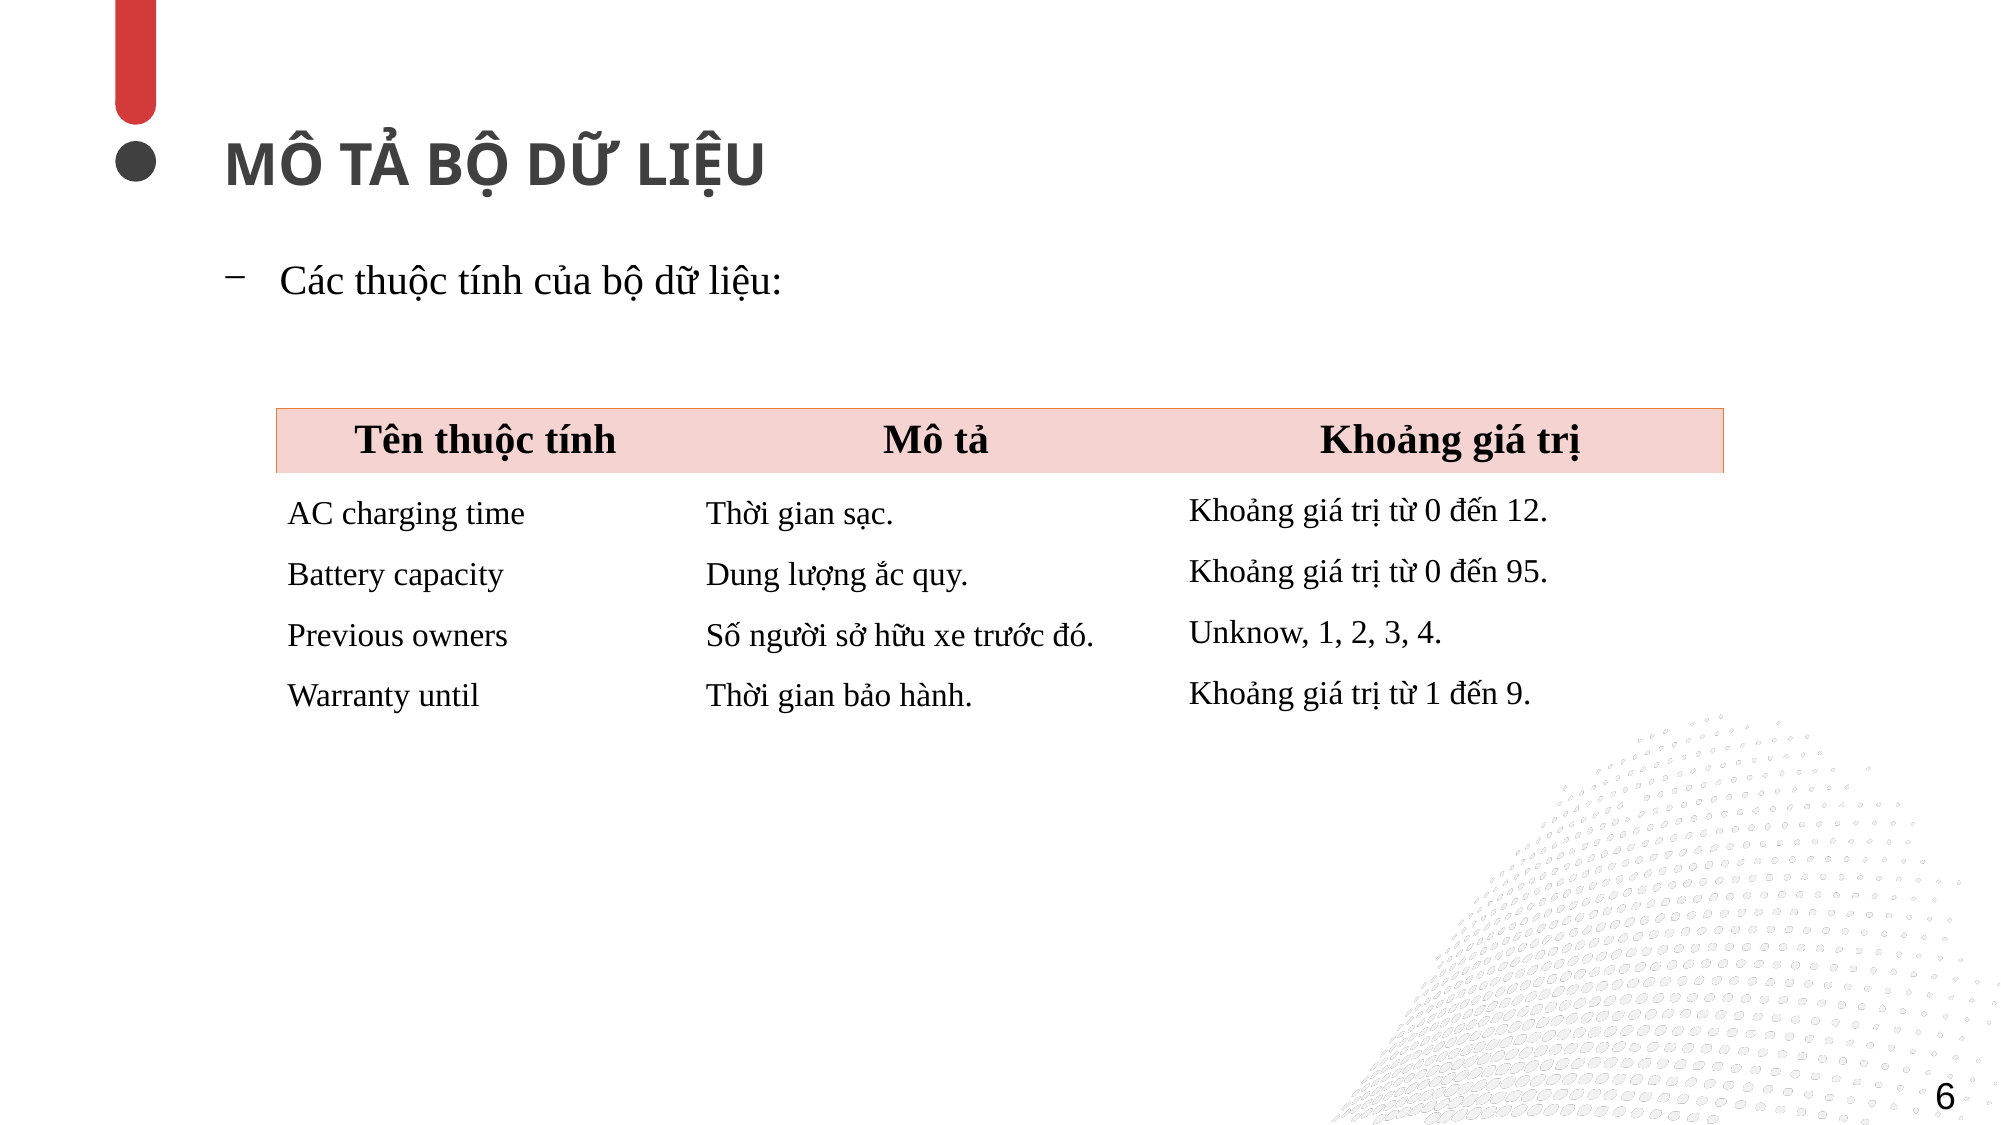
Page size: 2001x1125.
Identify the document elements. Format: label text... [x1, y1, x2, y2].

table_cell Khoảng giá trị từ 0 đến 95. [1177, 534, 1724, 595]
table_cell Thời gian sạc. [695, 473, 1177, 534]
text_box Các thuộc tính của bộ dữ liệu: [208, 220, 1977, 386]
table_cell Thời gian bảo hành. [695, 656, 1177, 717]
table_cell Khoảng giá trị từ 0 đến 12. [1177, 473, 1724, 534]
table_cell Số người sở hữu xe trước đó. [695, 595, 1177, 656]
table_cell AC charging time [276, 473, 695, 534]
table_cell Khoảng giá trị từ 1 đến 9. [1177, 656, 1724, 717]
table_cell Battery capacity [276, 534, 695, 595]
table_header Khoảng giá trị [1177, 409, 1723, 473]
table_cell Previous owners [276, 595, 695, 656]
table_cell Dung lượng ắc quy. [695, 534, 1177, 595]
table_header Tên thuộc tính [277, 409, 695, 473]
table_header Mô tả [695, 409, 1177, 473]
text_box MÔ TẢ BỘ DỮ LIỆU [208, 119, 1372, 204]
table_cell Unknow, 1, 2, 3, 4. [1177, 595, 1724, 656]
table_cell Warranty until [276, 656, 695, 717]
picture [1331, 714, 2001, 1125]
text_box 6 [1920, 1064, 2000, 1125]
